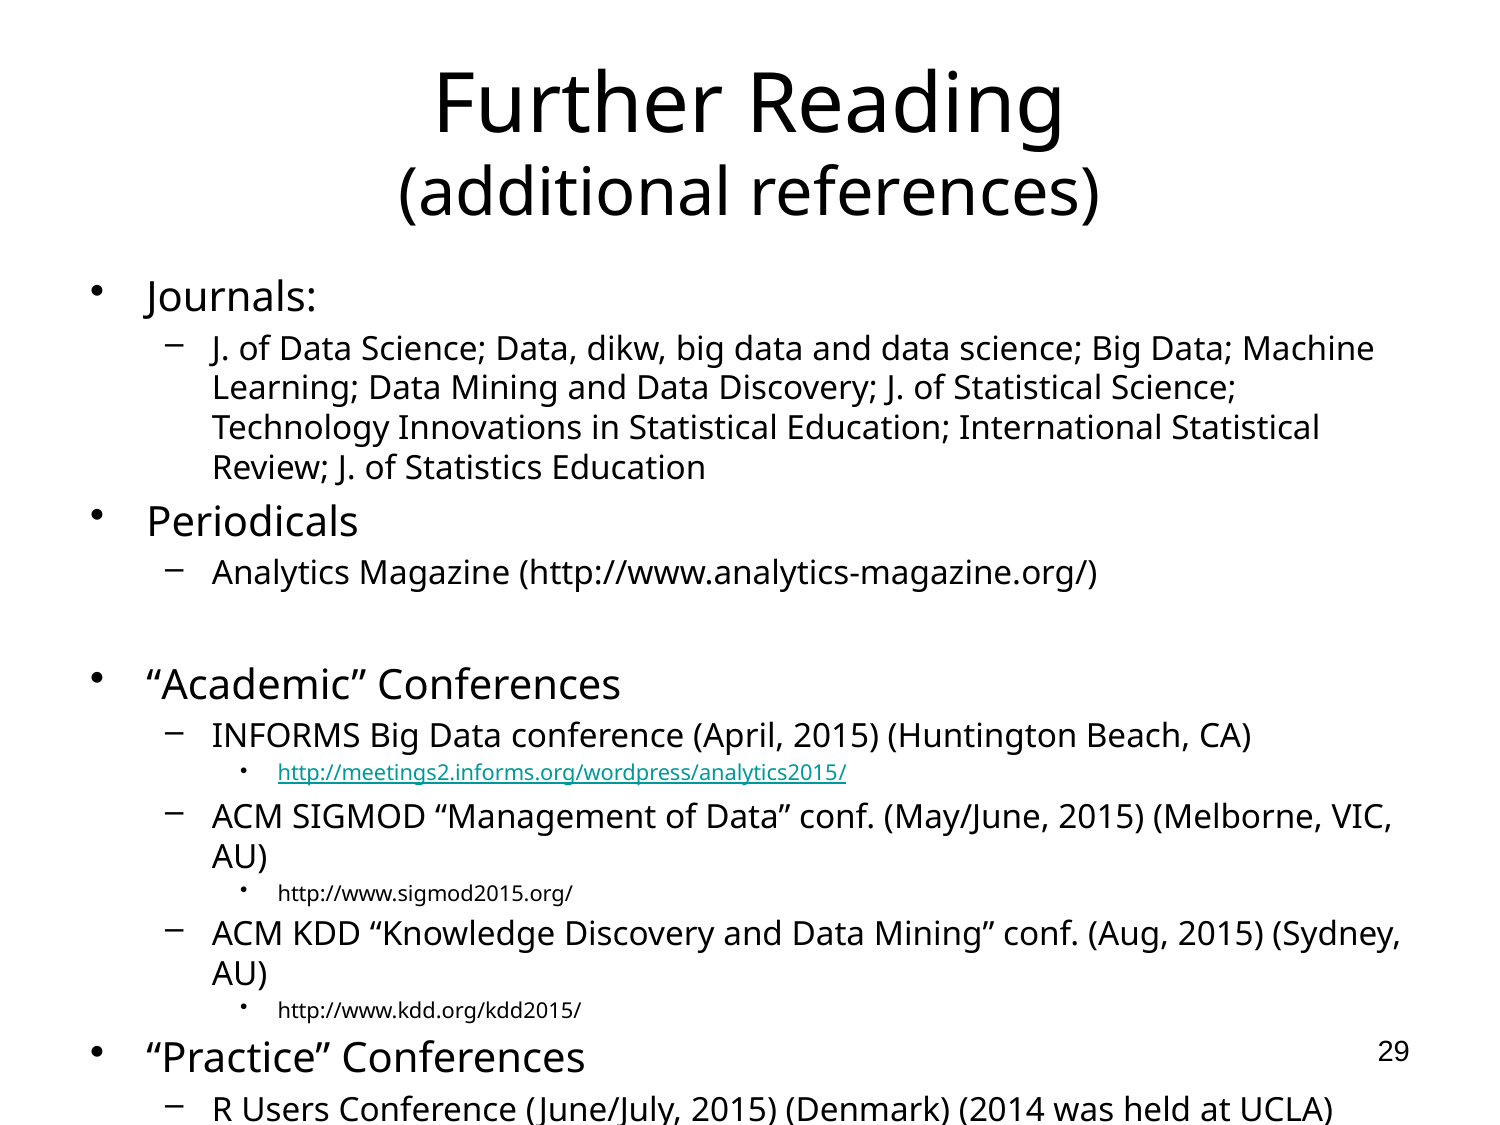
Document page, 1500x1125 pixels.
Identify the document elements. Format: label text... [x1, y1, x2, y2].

list Journals: J. of Data Science; Data, dikw, big data and data science; Big Data; Machine Learning; Data Mining and Data Discovery; J. of Statistical Science; Technology Innovations in Statistical Education; International Statistical Review; J. of Statistics Education Periodicals Analytics Magazine (http://www.analytics-magazine.org/) “Academic” Conferences INFORMS Big Data conference (April, 2015) (Huntington Beach, CA) http://meetings2.informs.org/wordpress/analytics2015/ ACM SIGMOD “Management of Data” conf. (May/June, 2015) (Melborne, VIC, AU) http://www.sigmod2015.org/ ACM KDD “Knowledge Discovery and Data Mining” conf. (Aug, 2015) (Sydney, AU) http://www.kdd.org/kdd2015/ “Practice” Conferences R Users Conference (June/July, 2015) (Denmark) (2014 was held at UCLA) R in Finance 2015; PythonQuants Conference 2014; SciPy 2015; JuliaCon 2015 [75, 262, 1425, 1005]
title Further Reading (additional references) [75, 45, 1425, 233]
slide_number 29 [1074, 1024, 1425, 1103]
